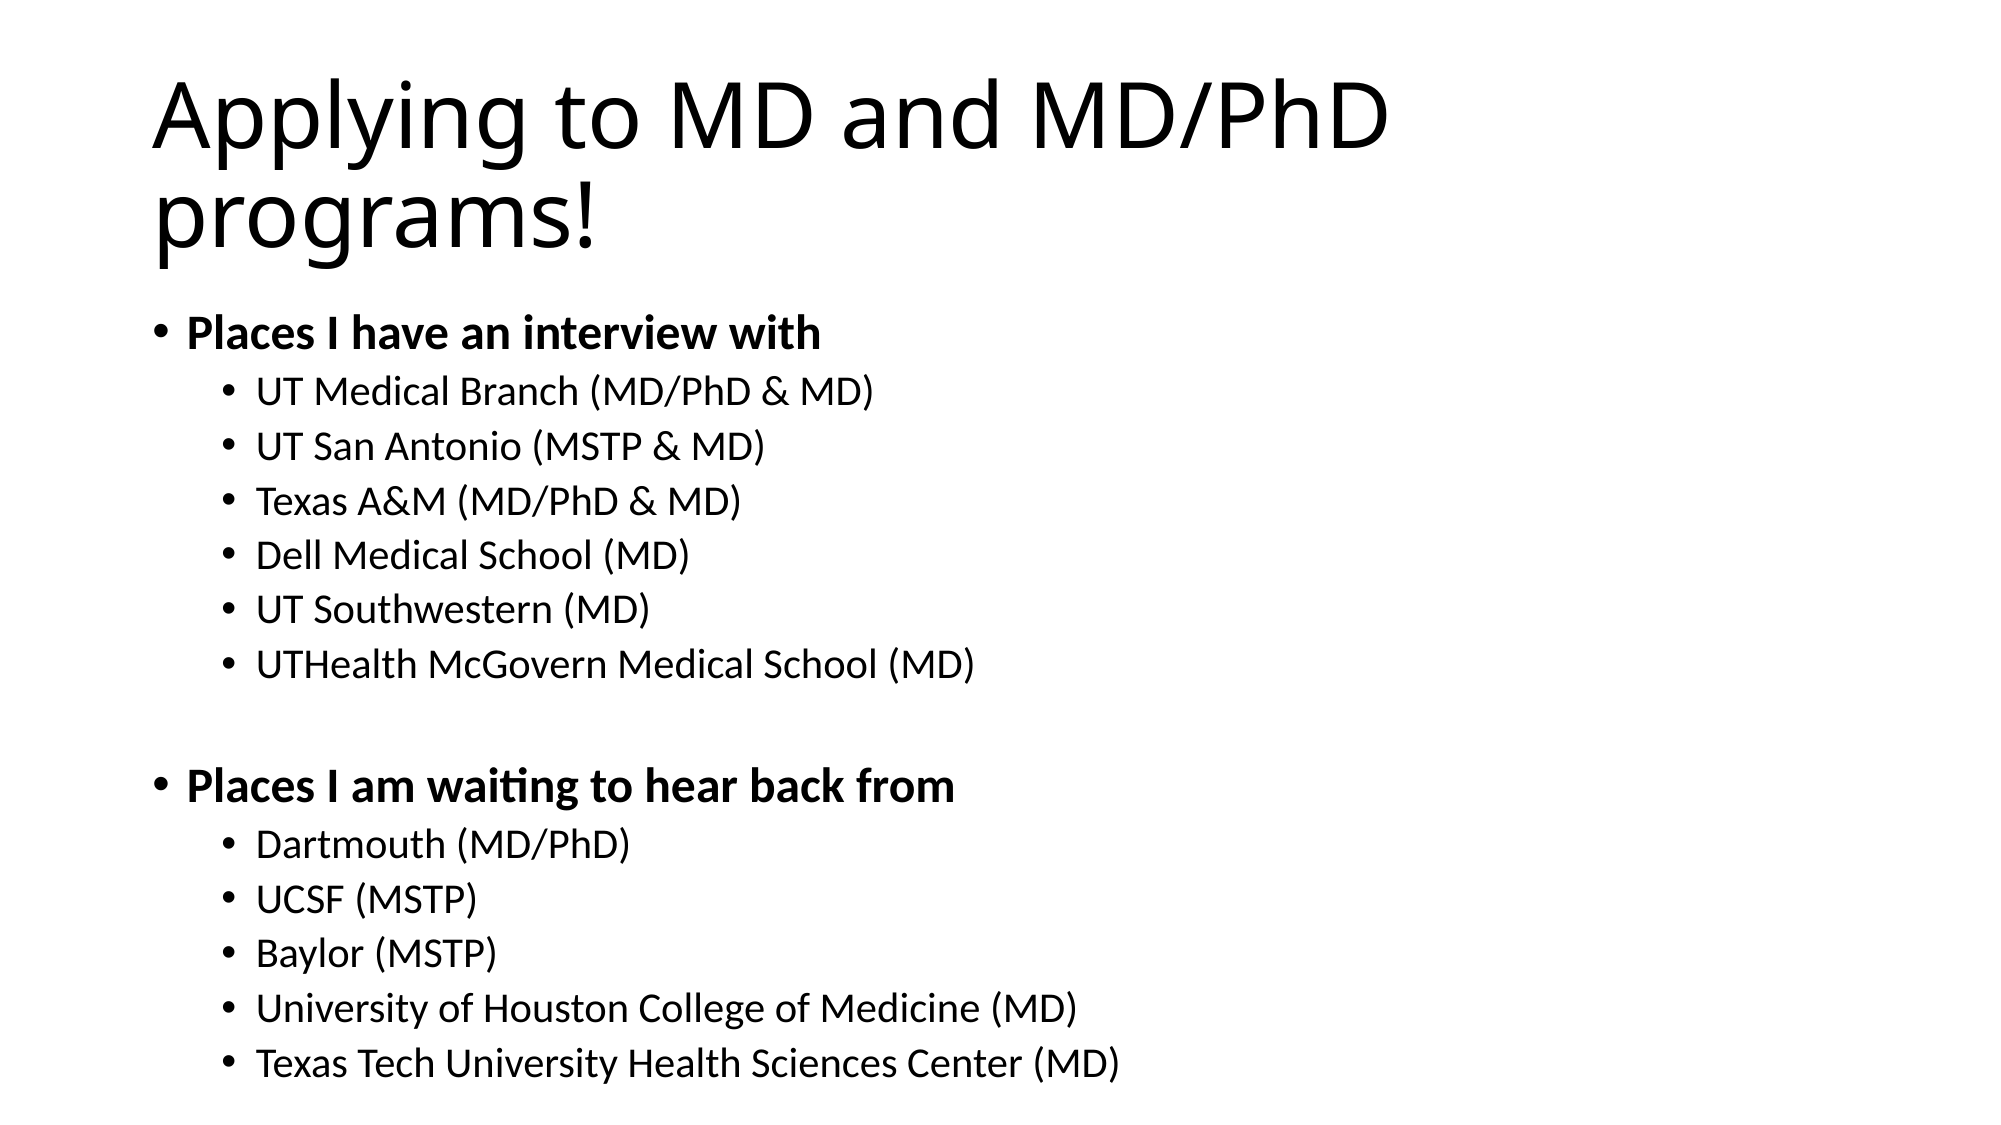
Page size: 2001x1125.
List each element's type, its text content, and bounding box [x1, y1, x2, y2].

title Applying to MD and MD/PhD programs! [137, 59, 1863, 278]
list Places I have an interview with UT Medical Branch (MD/PhD & MD) UT San Antonio (MSTP & MD) Texas A&M (MD/PhD & MD) Dell Medical School (MD) UT Southwestern (MD) UTHealth McGovern Medical School (MD) Places I am waiting to hear back from Dartmouth (MD/PhD) UCSF (MSTP) Baylor (MSTP) University of Houston College of Medicine (MD) Texas Tech University Health Sciences Center (MD) [137, 299, 1925, 1099]
